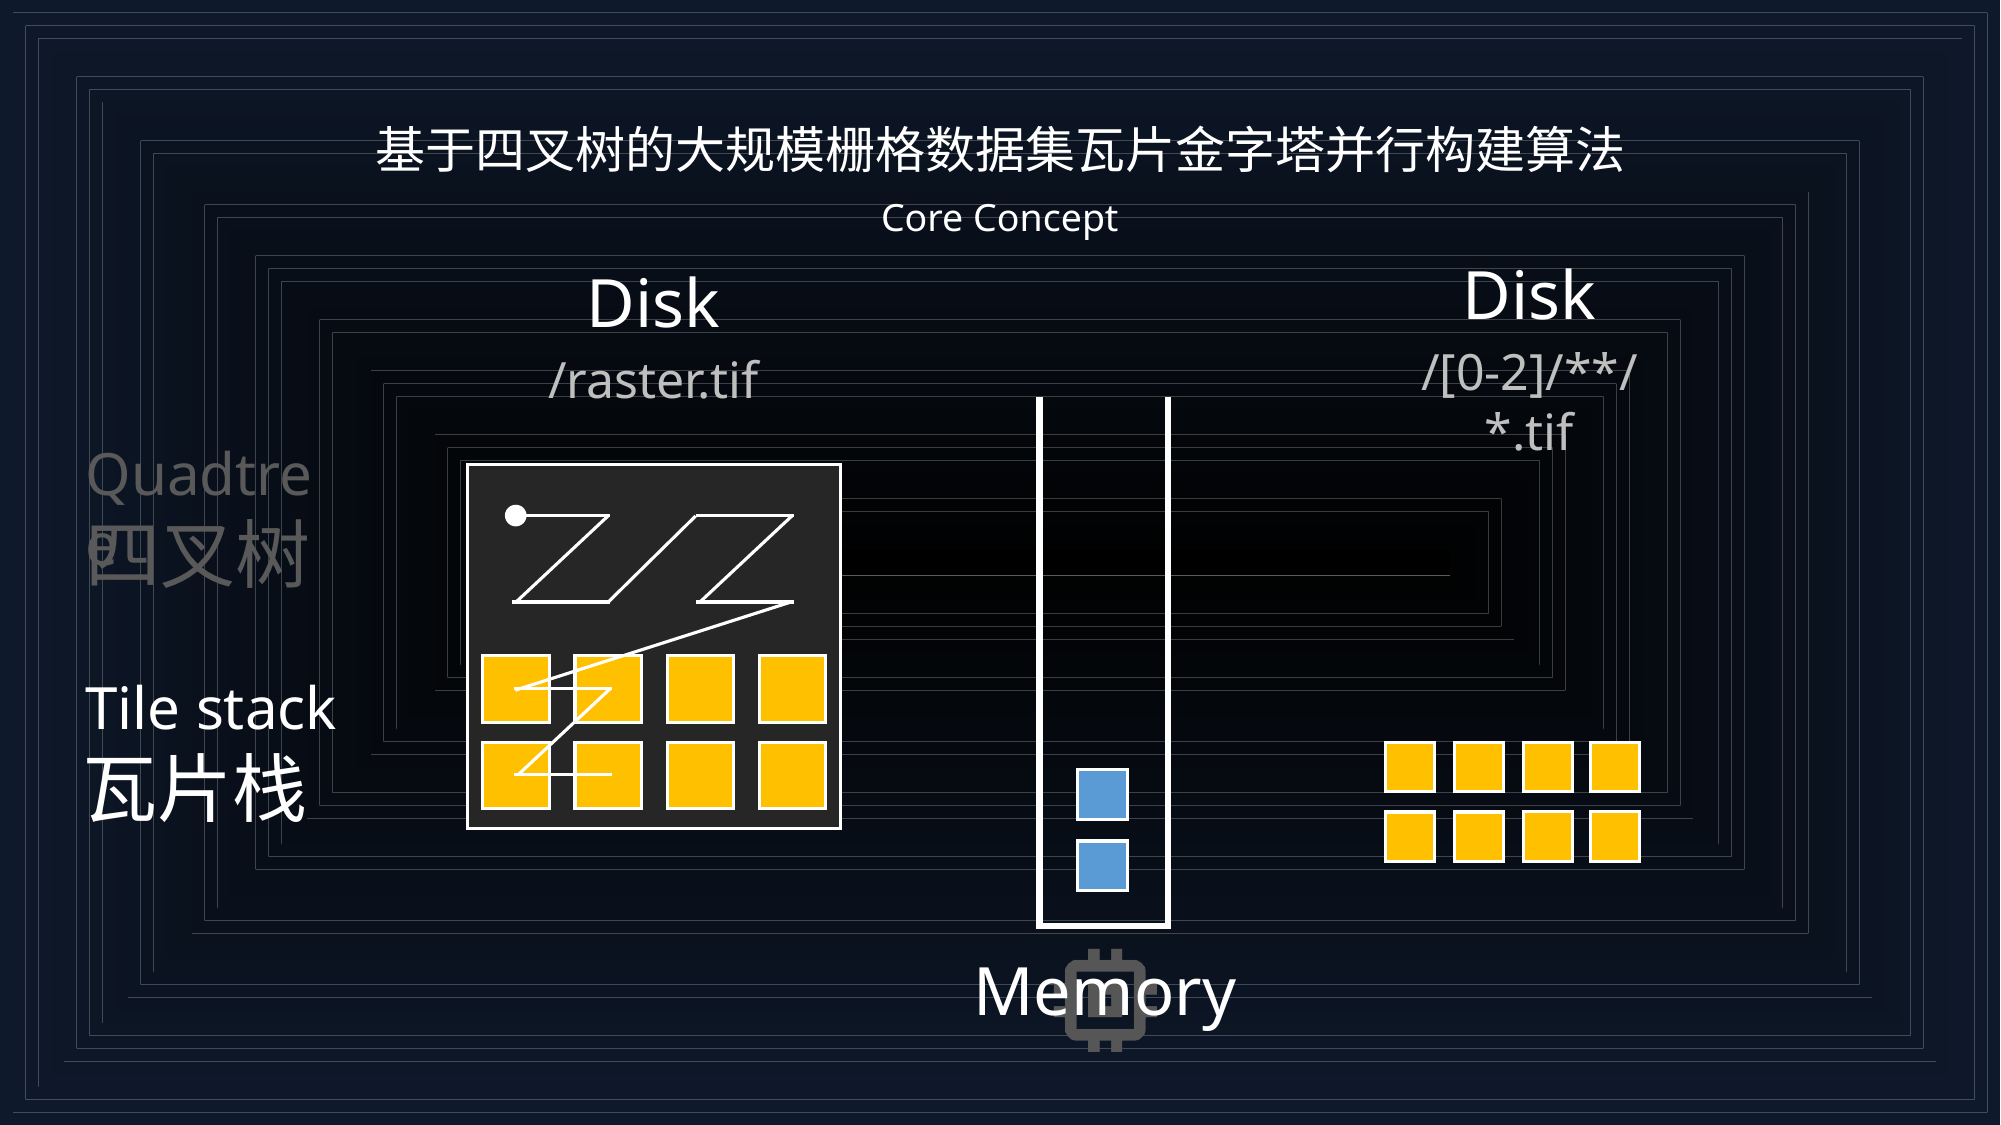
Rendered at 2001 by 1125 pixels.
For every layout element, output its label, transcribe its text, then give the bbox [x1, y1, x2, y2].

text_box [482, 741, 550, 810]
text_box [1522, 741, 1574, 793]
text_box [1590, 741, 1641, 793]
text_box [516, 515, 609, 601]
text_box [574, 741, 642, 810]
text_box [1522, 811, 1574, 862]
text_box Memory [956, 941, 1036, 1037]
picture [1036, 931, 1174, 1069]
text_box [518, 691, 611, 774]
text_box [700, 515, 793, 601]
text_box [503, 503, 528, 528]
text_box /[0-2]/**/*.tif [1368, 333, 1691, 469]
text_box Core Concept [866, 186, 1134, 247]
text_box [758, 741, 827, 810]
text_box [1384, 741, 1436, 793]
text_box [1384, 811, 1436, 862]
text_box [608, 516, 696, 601]
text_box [70, 429, 359, 607]
text_box Memory [1174, 941, 1254, 1037]
text_box [482, 655, 518, 723]
text_box [611, 691, 642, 723]
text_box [67, 663, 359, 840]
text_box [1453, 811, 1505, 862]
text_box Disk [567, 253, 740, 341]
text_box [666, 691, 735, 723]
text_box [1039, 397, 1168, 930]
text_box Disk [1443, 245, 1616, 333]
text_box [758, 655, 827, 723]
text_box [515, 601, 792, 691]
text_box /raster.tif [522, 341, 785, 416]
text_box [666, 741, 735, 810]
text_box 基于四叉树的大规模栅格数据集瓦片金字塔并行构建算法 [357, 110, 1643, 186]
text_box [466, 464, 842, 829]
text_box [1590, 811, 1641, 862]
text_box [1453, 741, 1505, 793]
